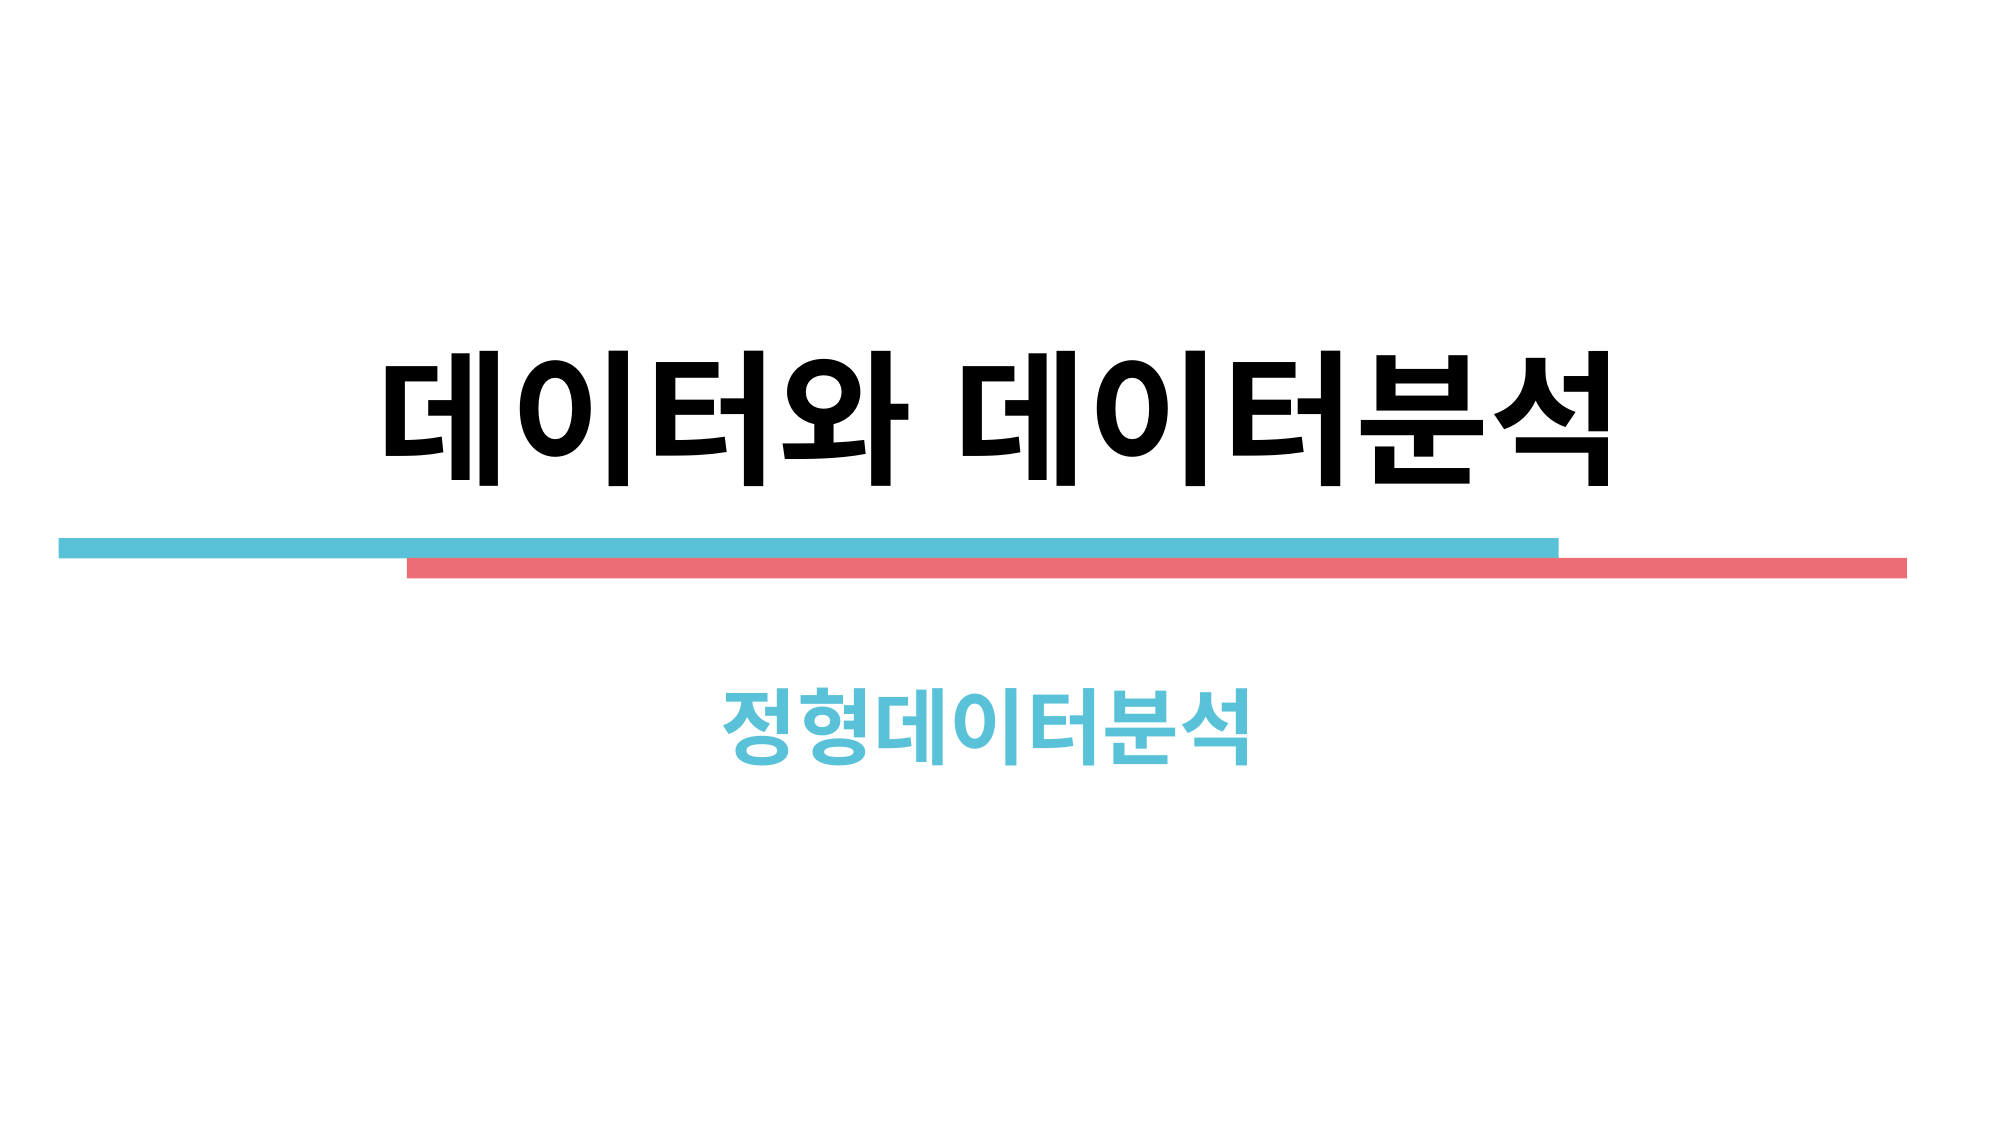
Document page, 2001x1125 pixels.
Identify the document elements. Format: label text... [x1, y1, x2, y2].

title 데이터와 데이터분석 [249, 120, 1750, 513]
subtitle 정형데이터분석 [249, 679, 1750, 951]
